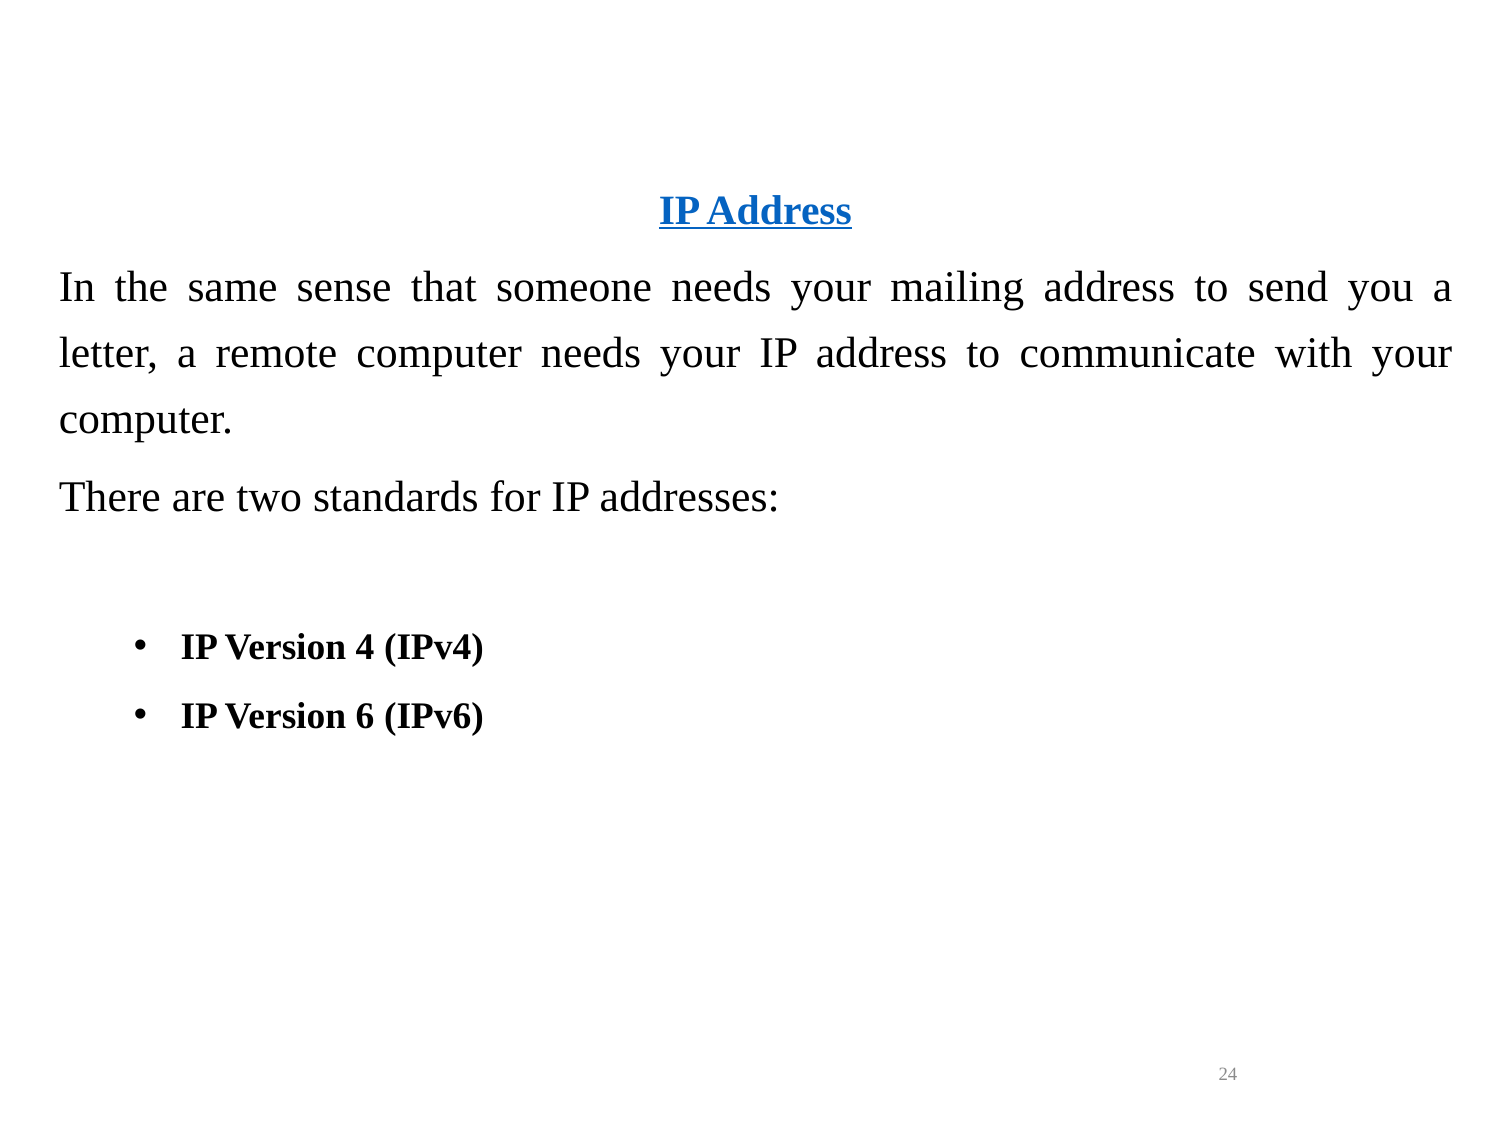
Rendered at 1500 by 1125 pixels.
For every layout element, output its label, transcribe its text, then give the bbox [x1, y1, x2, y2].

slide_number 24 [1059, 1042, 1397, 1103]
list IP Address In the same sense that someone needs your mailing address to send you a letter, a remote computer needs your IP address to communicate with your computer. There are two standards for IP addresses: IP Version 4 (IPv4) IP Version 6 (IPv6) [43, 162, 1469, 763]
